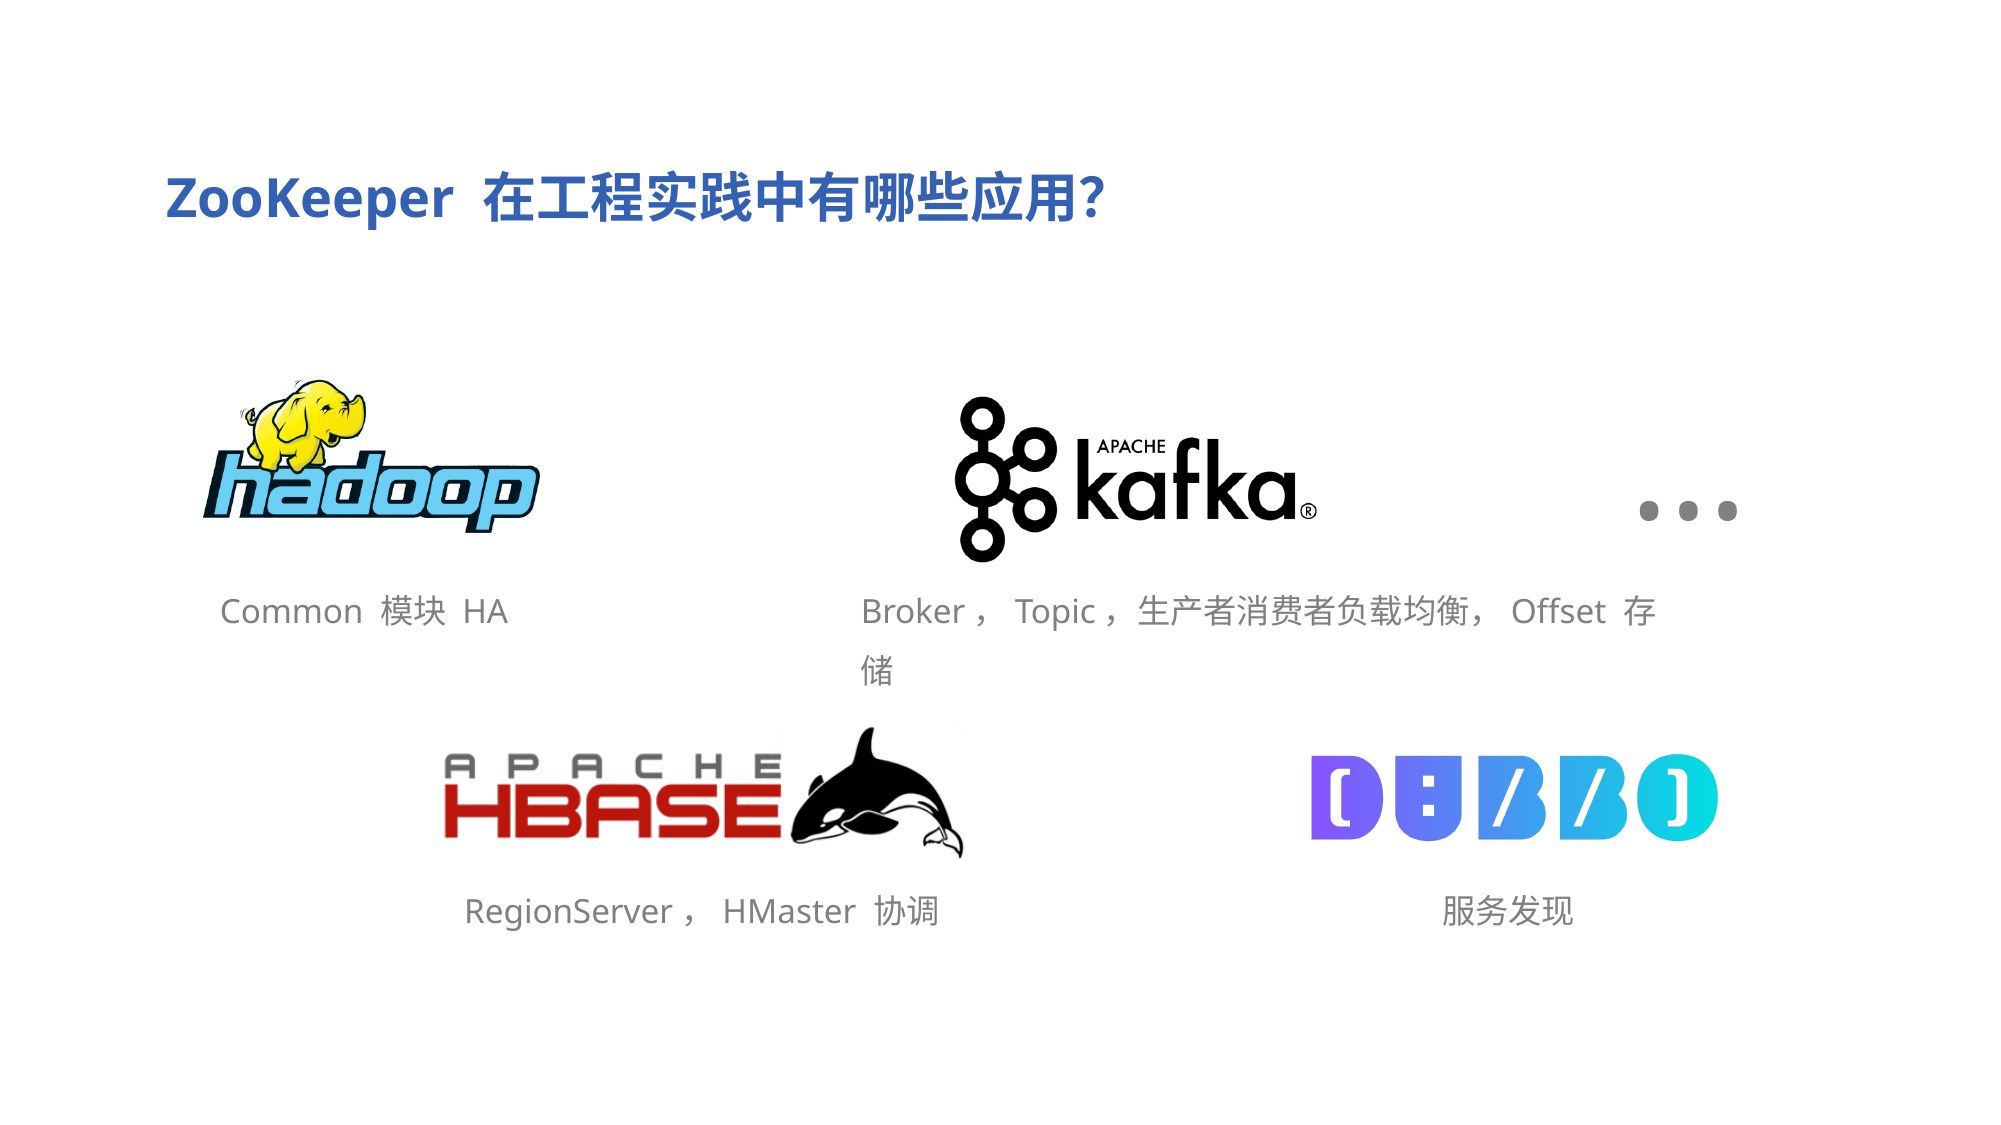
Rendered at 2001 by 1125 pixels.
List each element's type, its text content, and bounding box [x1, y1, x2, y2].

text_box 服务发现 [1427, 862, 1603, 938]
picture [932, 372, 1332, 586]
text_box RegionServer，HMaster 协调 [449, 862, 957, 938]
picture [174, 362, 559, 565]
text_box Common 模块 HA [205, 565, 529, 638]
picture [439, 725, 968, 861]
text_box … [1614, 362, 1842, 558]
picture [1306, 746, 1724, 849]
text_box Broker，Topic，生产者消费者负载均衡，Offset 存储 [846, 563, 1677, 698]
text_box ZooKeeper 在工程实践中有哪些应用？ [151, 123, 1815, 236]
